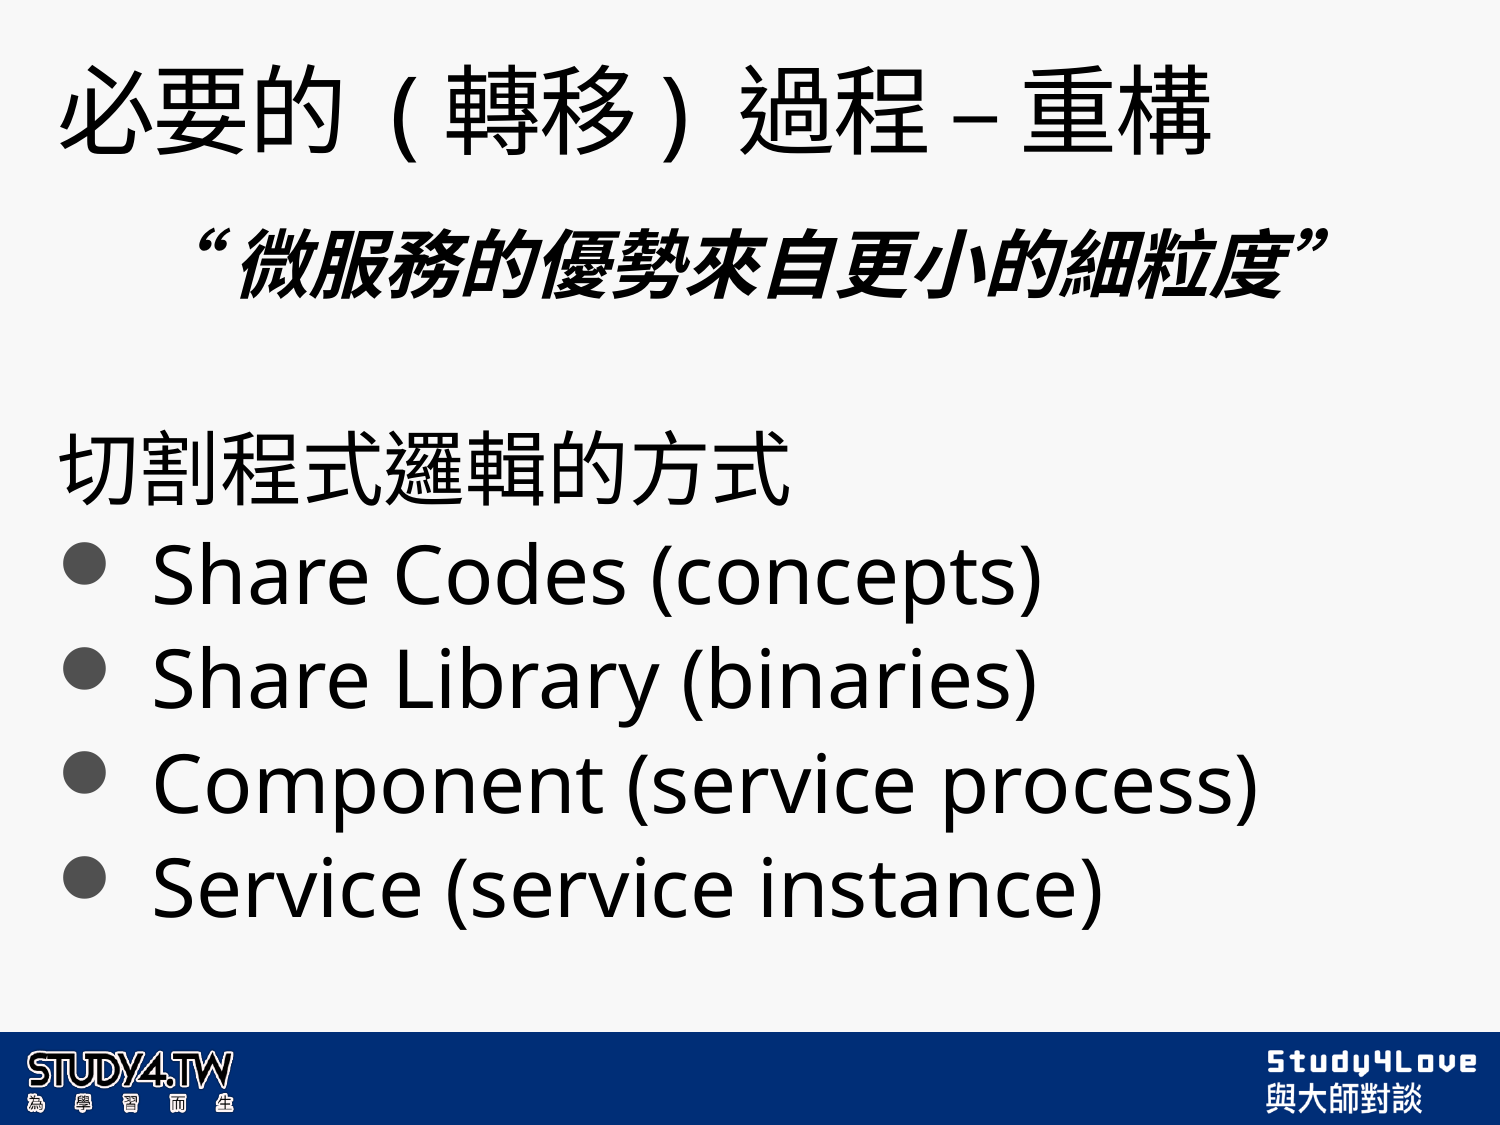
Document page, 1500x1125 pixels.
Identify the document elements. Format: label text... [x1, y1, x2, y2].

title 必要的 (轉移) 過程 – 重構 [33, 47, 1468, 196]
picture [1258, 1039, 1481, 1122]
picture [19, 1040, 242, 1117]
list “微服務的優勢來自更小的細粒度” 切割程式邏輯的方式 Share Codes (concepts) Share Library (binaries) Component (service process) Service (service instance) [33, 212, 1467, 1053]
